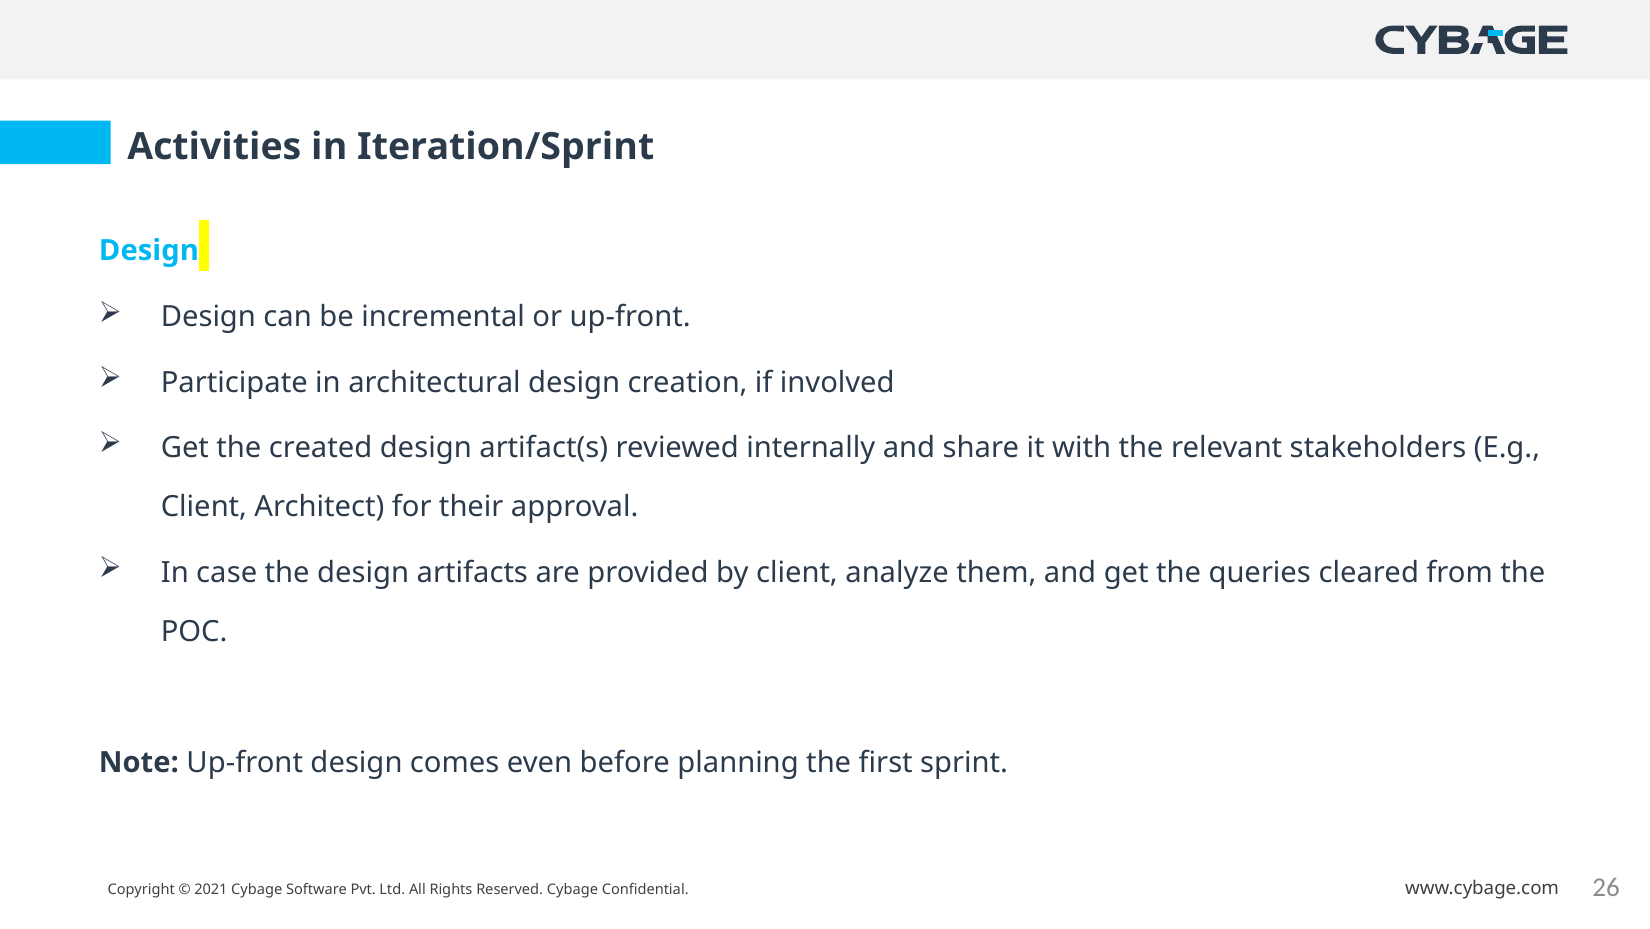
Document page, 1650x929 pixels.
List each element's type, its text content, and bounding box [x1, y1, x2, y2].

text_box Activities in Iteration/Sprint [110, 114, 775, 190]
list Design Design can be incremental or up-front. Participate in architectural design creation, if involved Get the created design artifact(s) reviewed internally and share it with the relevant stakeholders (E.g., Client, Architect) for their approval. In case the design artifacts are provided by client, analyze them, and get the queries cleared from the POC. Note: Up-front design comes even before planning the first sprint. [82, 214, 1568, 827]
text_box [0, 118, 110, 166]
slide_number 26 [1567, 860, 1637, 910]
